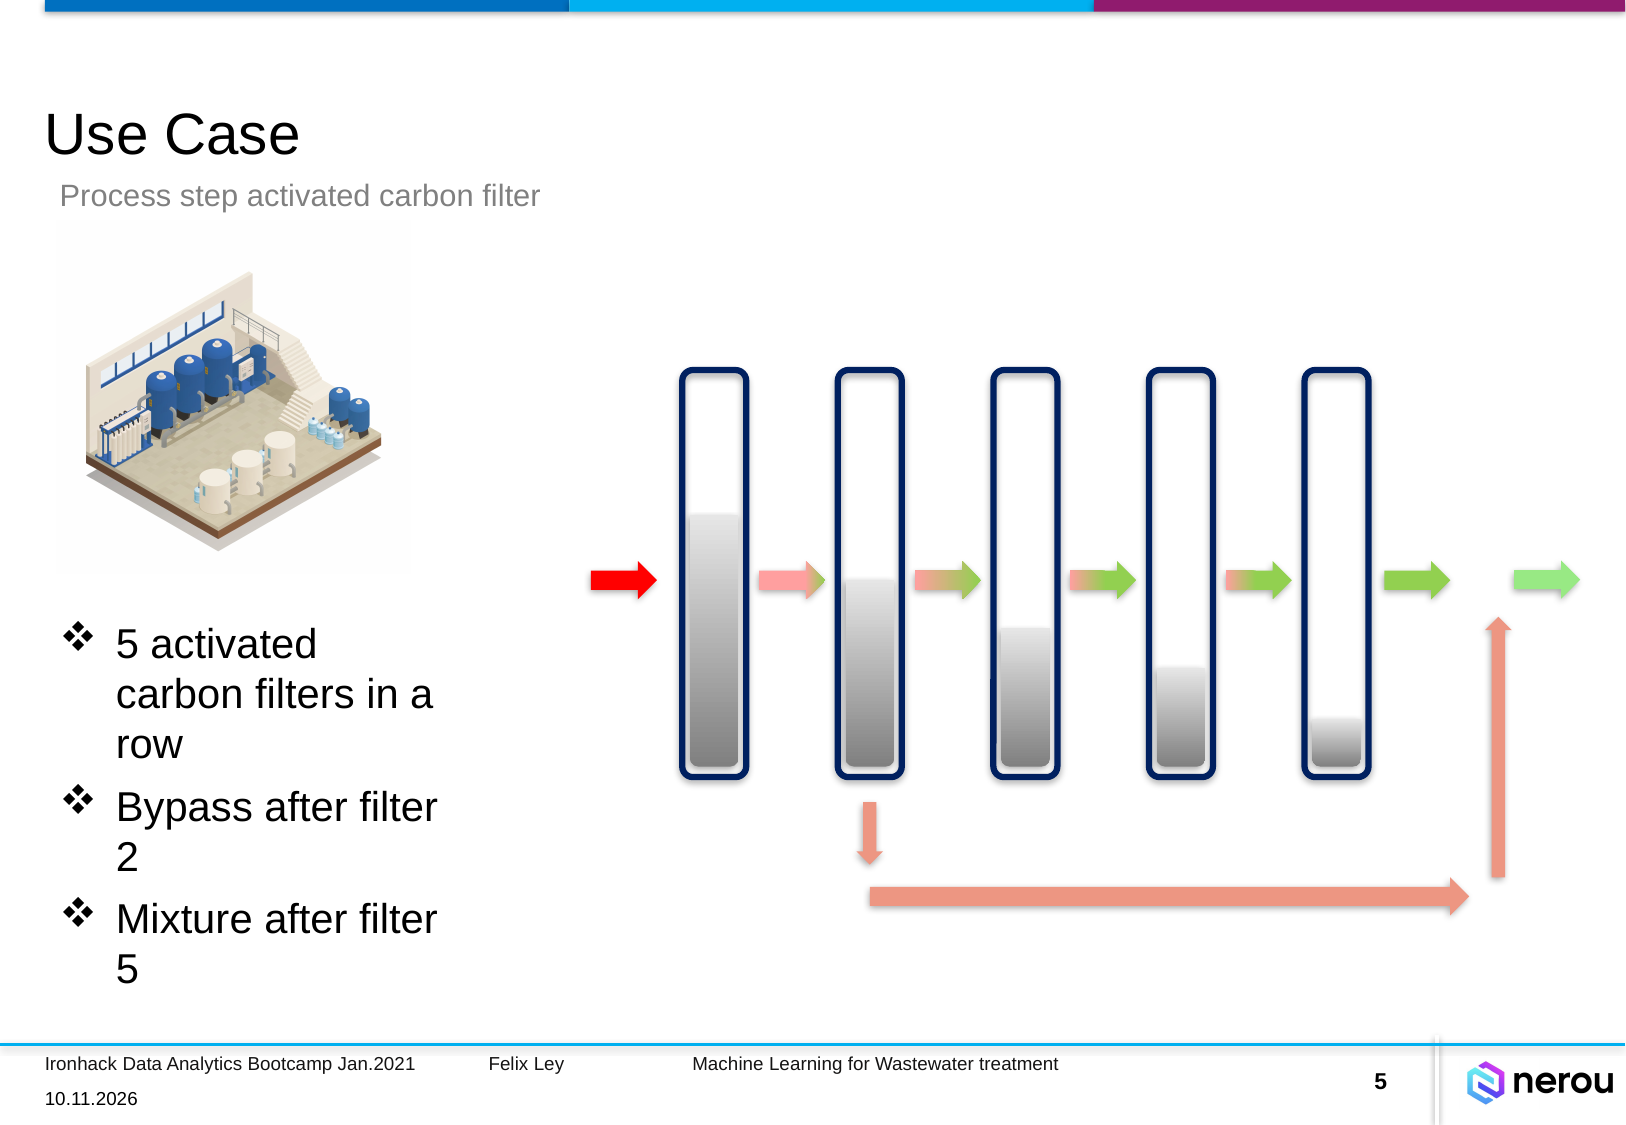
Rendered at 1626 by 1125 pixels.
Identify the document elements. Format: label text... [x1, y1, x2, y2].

list Process step activated carbon filter [44, 168, 1581, 221]
slide_number 5 [1341, 1065, 1420, 1095]
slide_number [44, 1086, 218, 1110]
title Use Case [44, 90, 1581, 167]
picture [56, 219, 411, 575]
picture [1459, 1057, 1620, 1109]
list 5 activated carbon filters in a row Bypass after filter 2 Mixture after filter 5 [44, 255, 462, 1000]
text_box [590, 369, 1581, 916]
